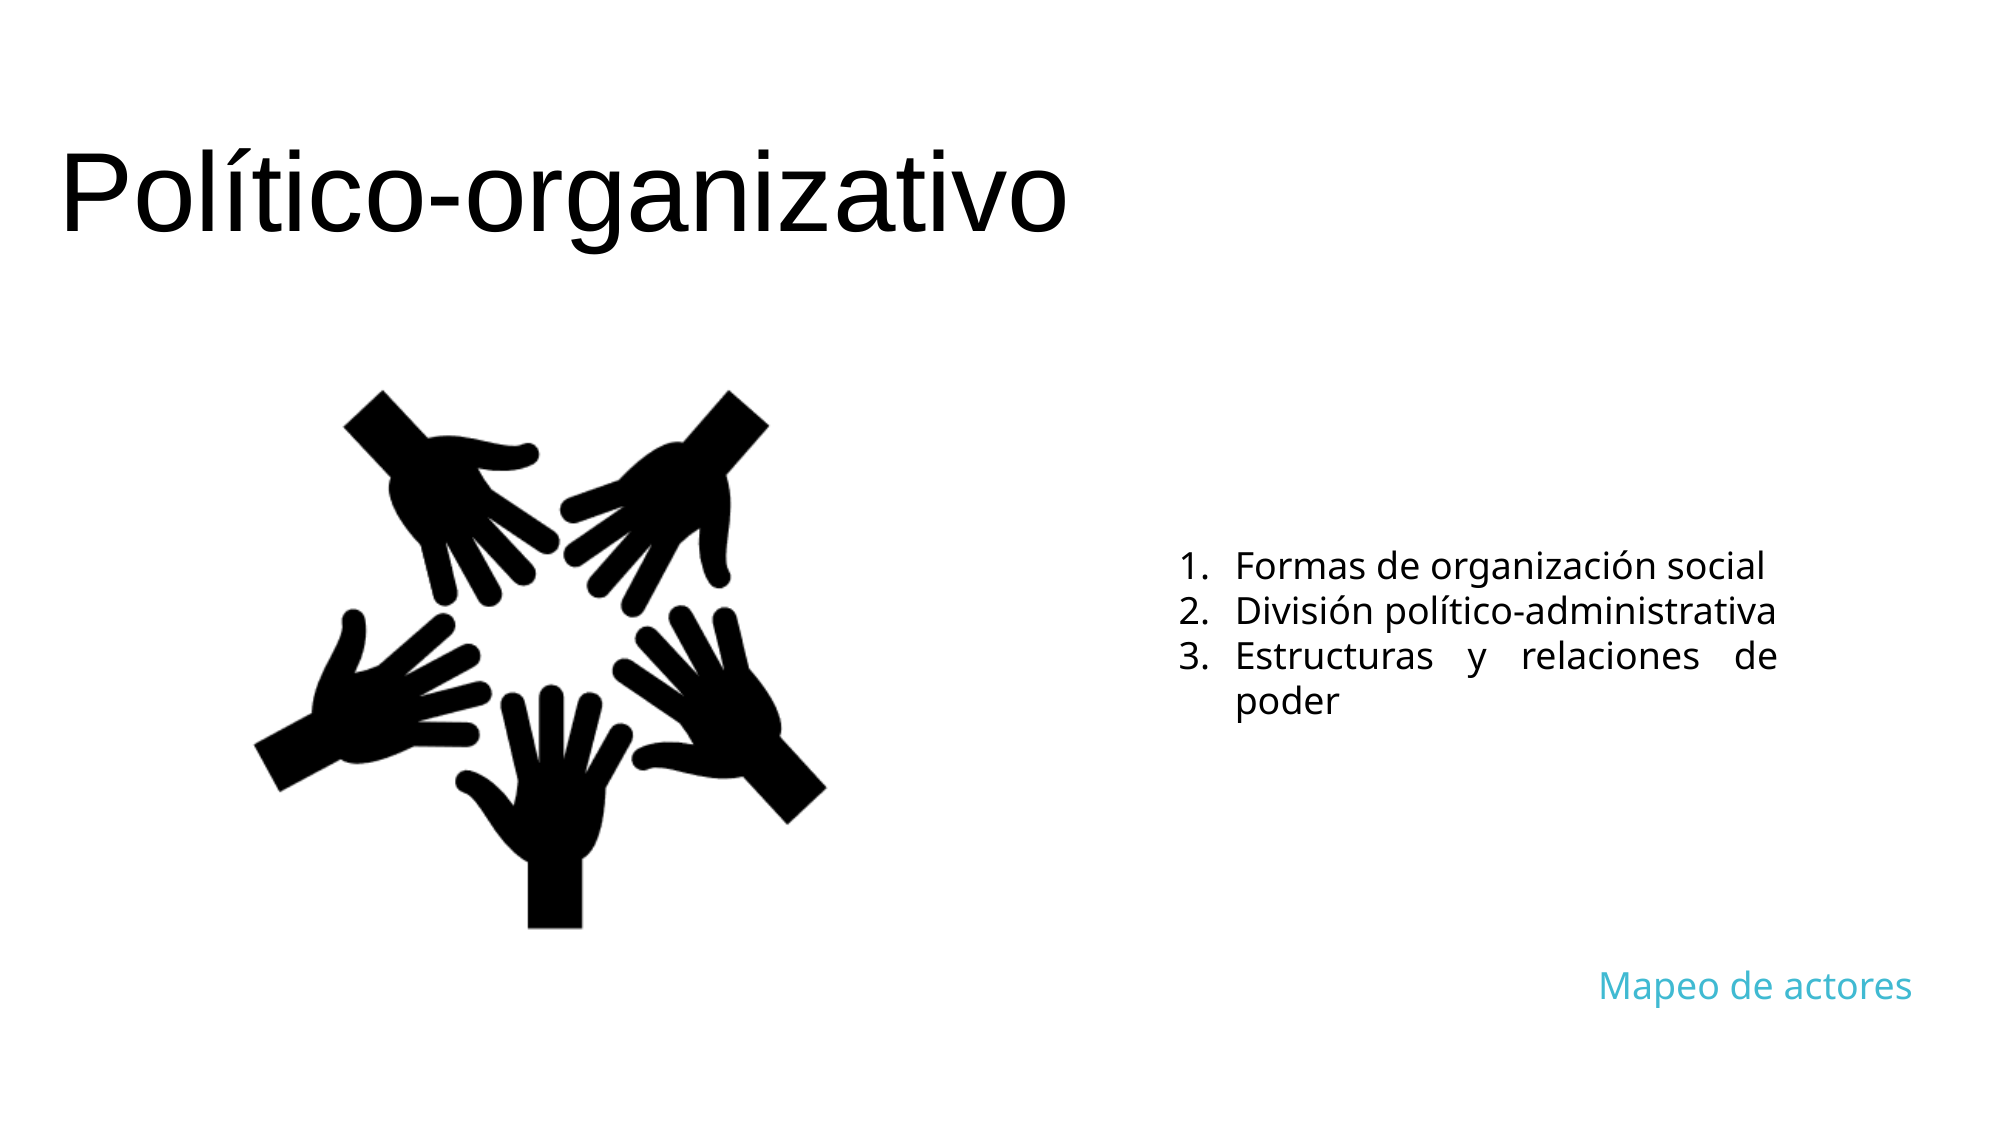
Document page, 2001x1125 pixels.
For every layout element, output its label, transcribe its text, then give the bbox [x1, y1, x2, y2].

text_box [101, 110, 1794, 733]
text_box Mapeo de actores [1583, 955, 1928, 1015]
picture [244, 363, 837, 956]
